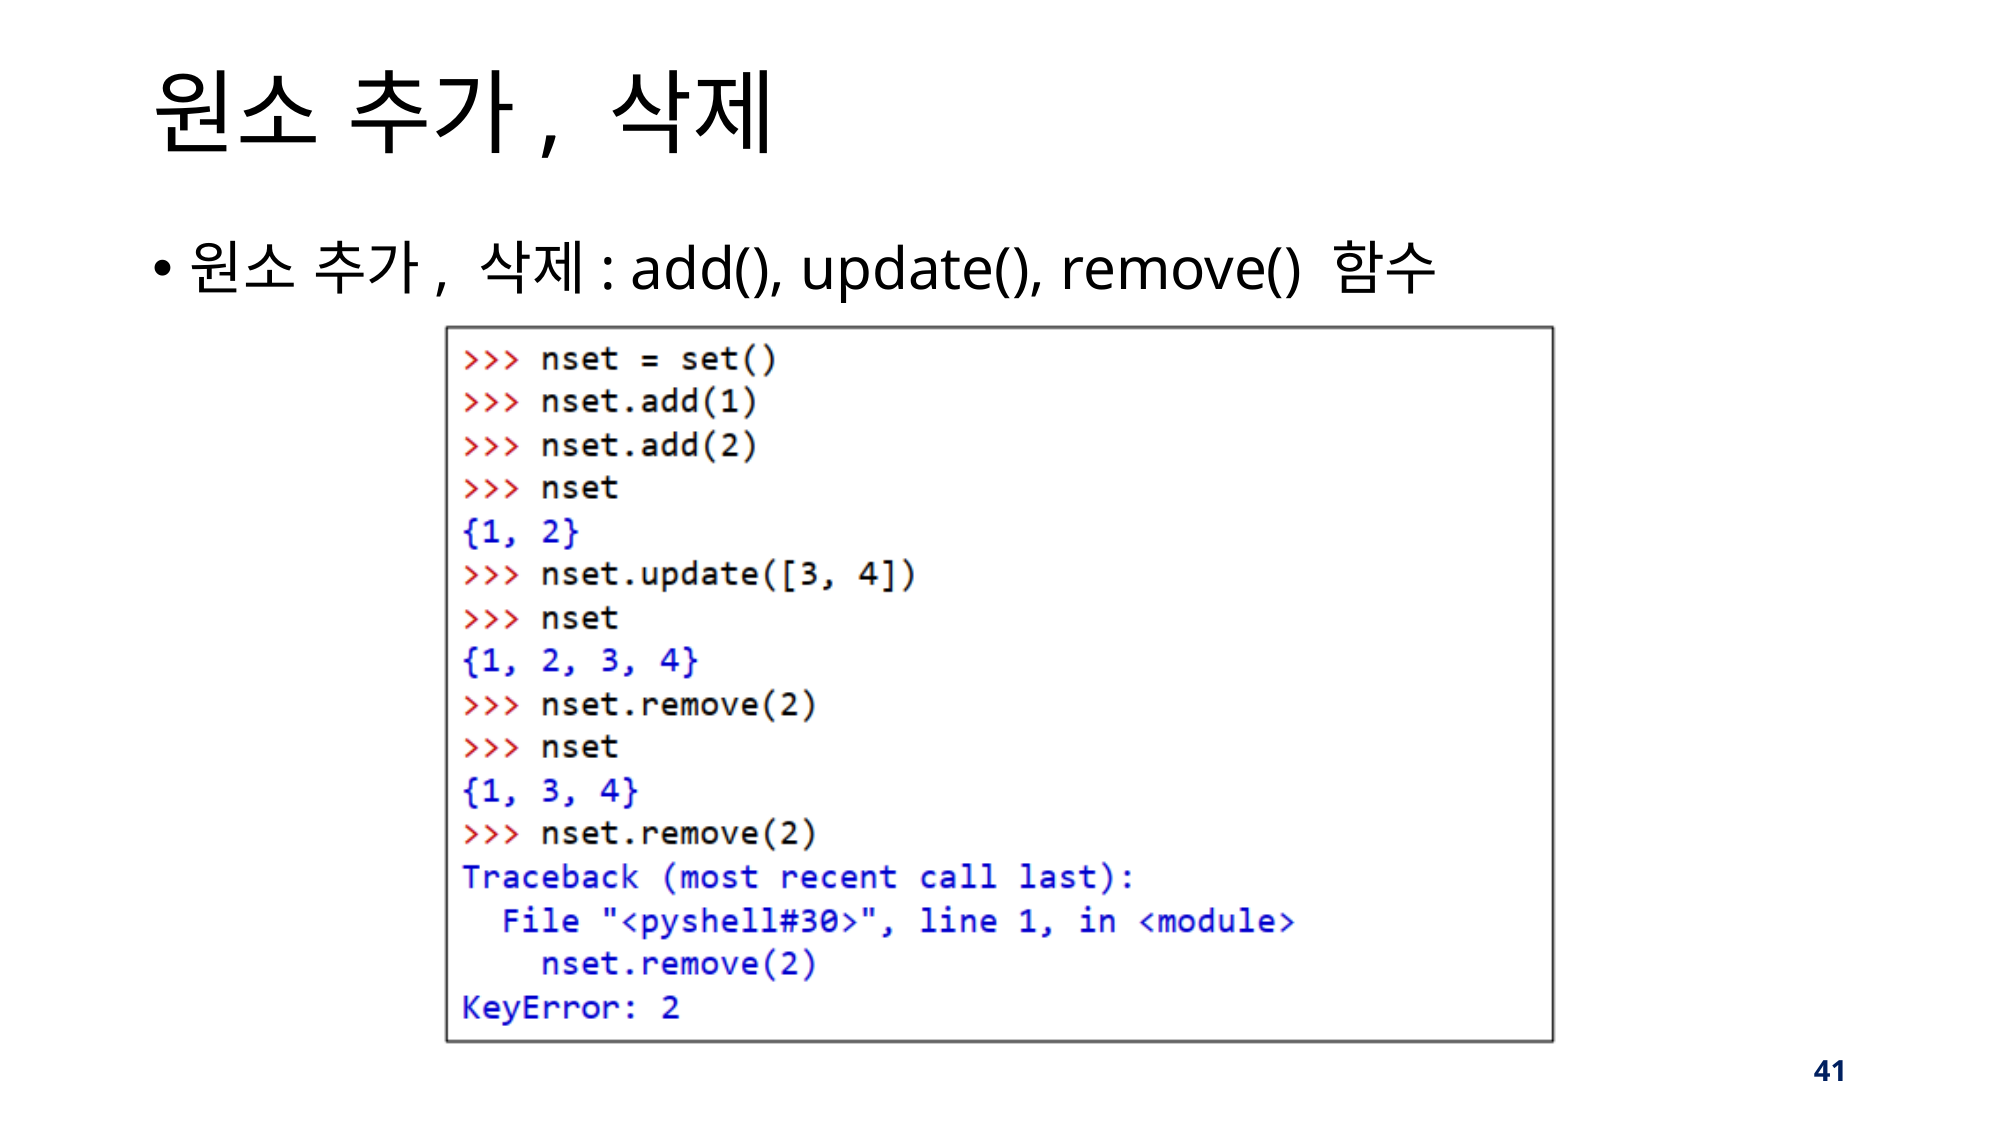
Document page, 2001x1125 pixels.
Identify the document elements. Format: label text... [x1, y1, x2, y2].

slide_number ‹#› [1412, 1042, 1863, 1103]
picture [428, 312, 1572, 1066]
title 원소 추가, 삭제 [137, 59, 1863, 182]
list 원소 추가, 삭제: add(), update(), remove() 함수 [137, 231, 1863, 1014]
